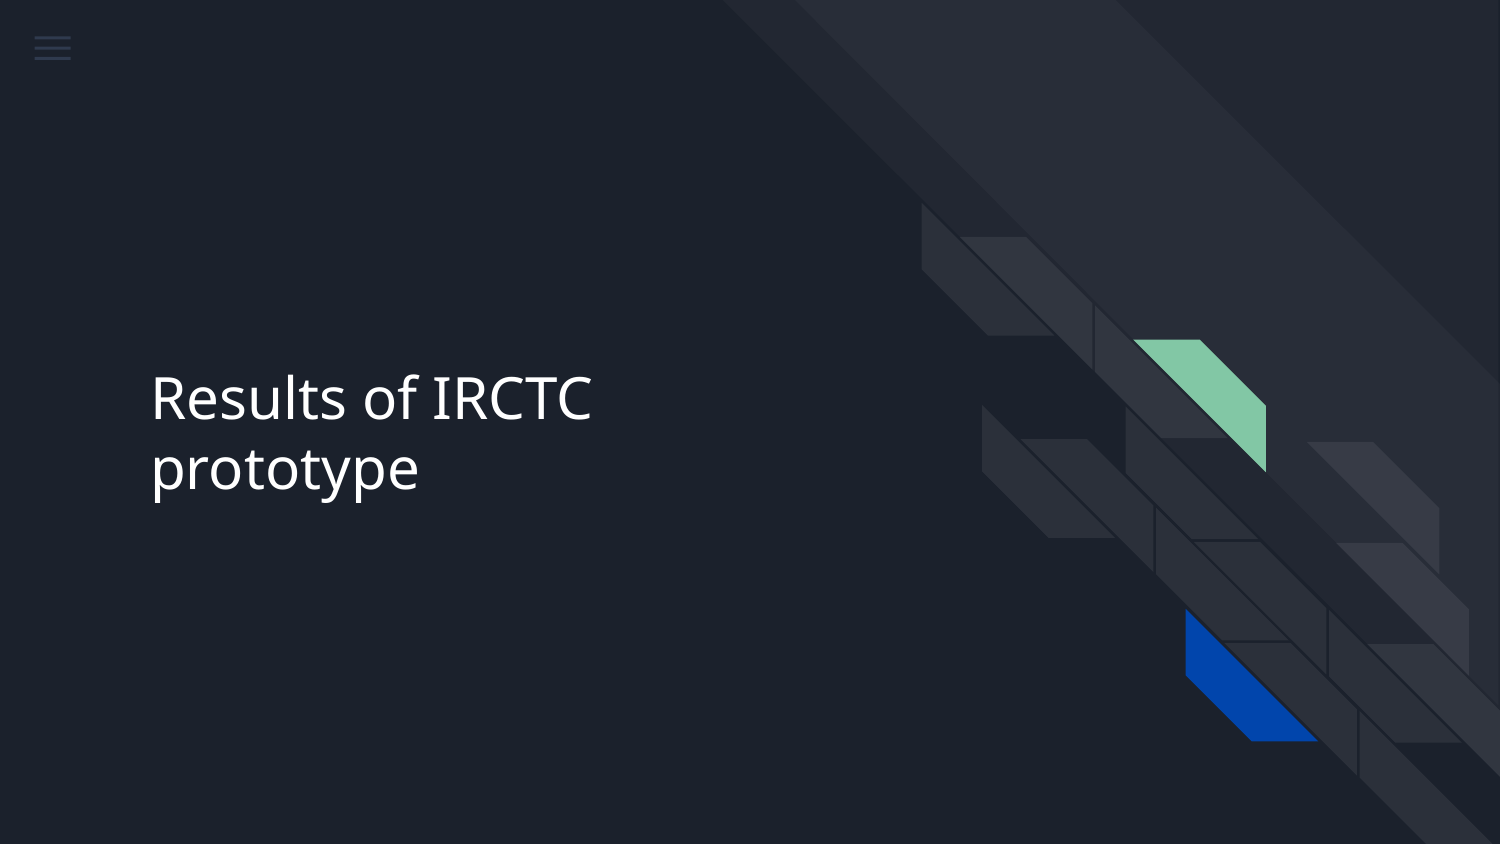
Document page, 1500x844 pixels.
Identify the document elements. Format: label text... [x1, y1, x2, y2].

title Results of IRCTC prototype [135, 142, 888, 720]
